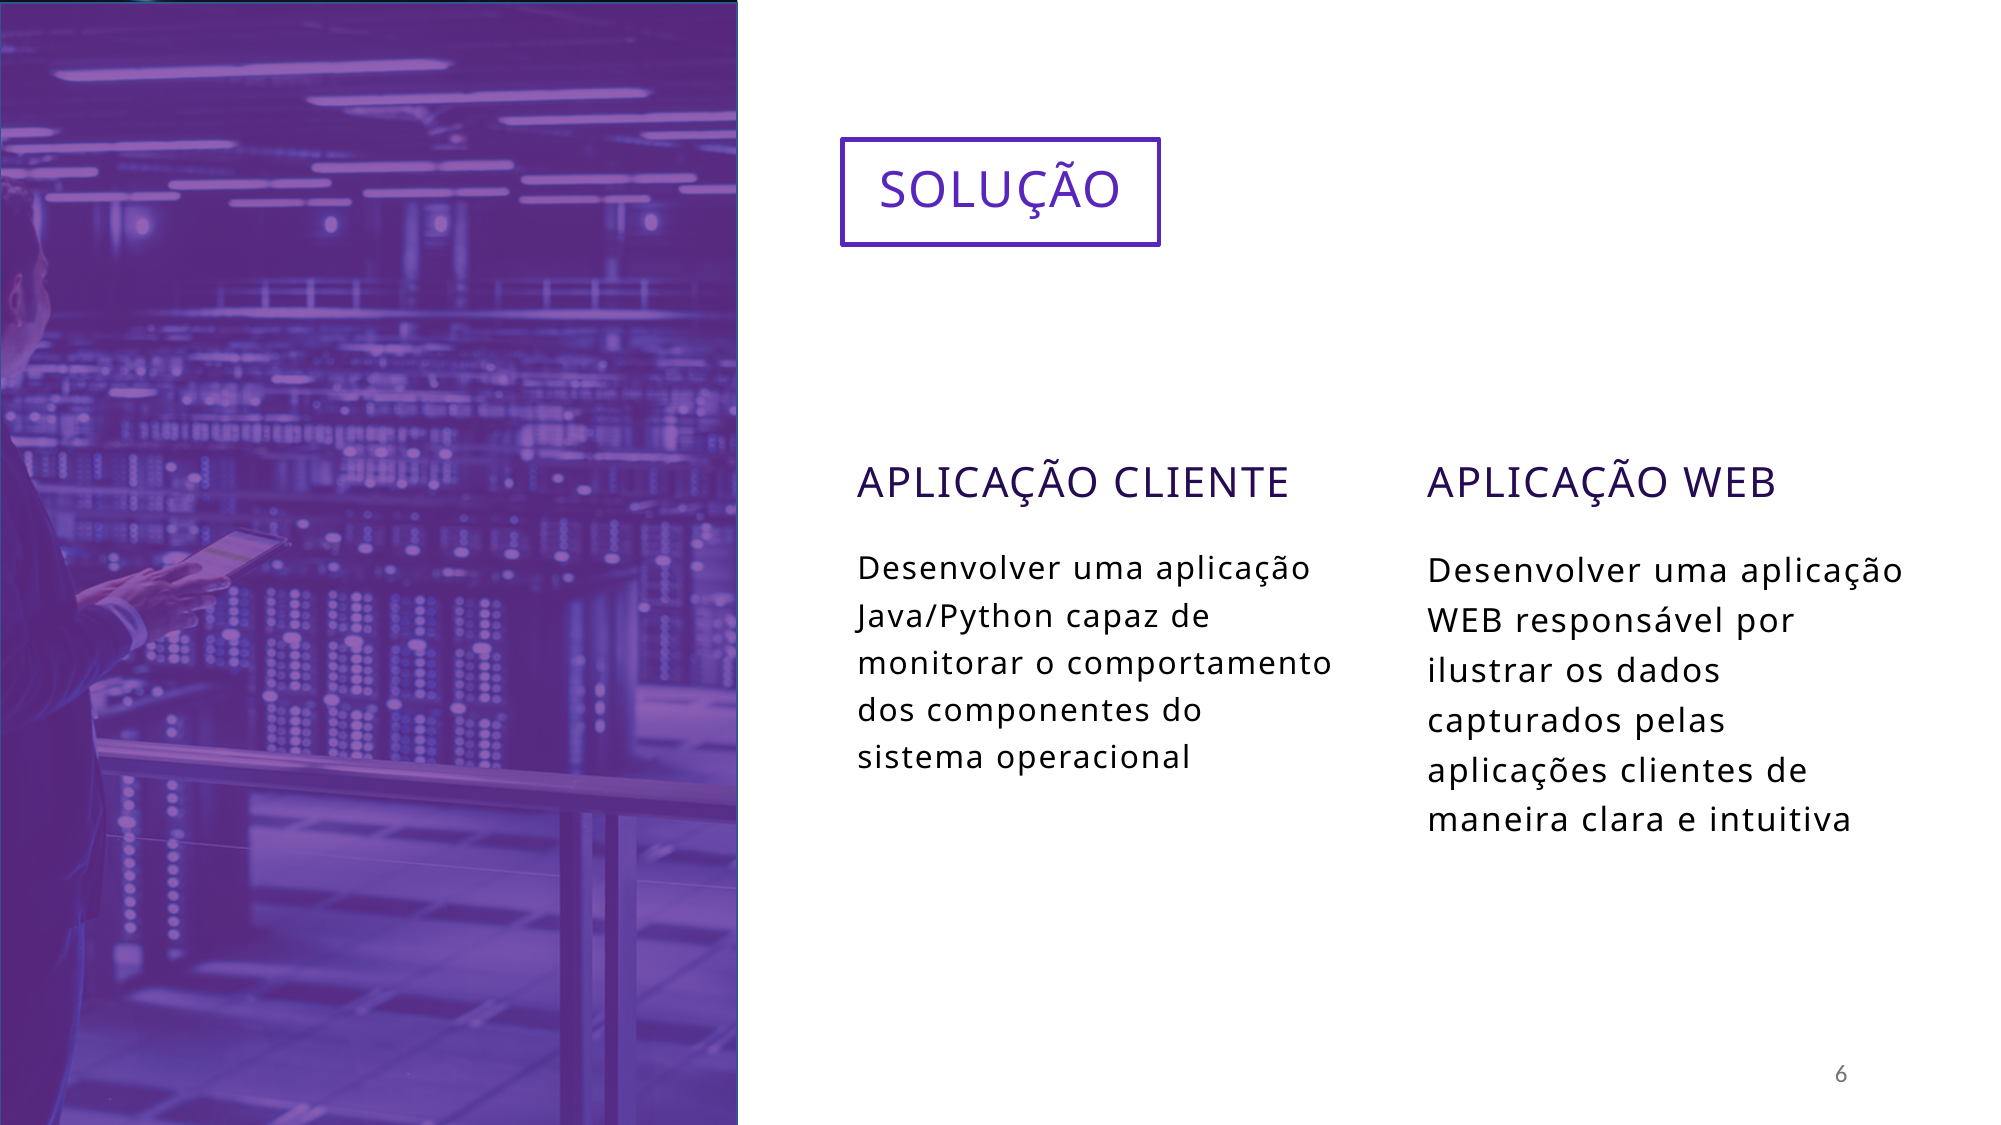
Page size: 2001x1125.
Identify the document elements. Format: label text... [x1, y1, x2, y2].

text_box Desenvolver uma aplicação Java/Python capaz de monitorar o comportamento dos componentes do sistema operacional [842, 531, 1356, 795]
slide_number 6 [1412, 1042, 1863, 1103]
list APLICAÇÃO CLIENTE [842, 444, 1356, 515]
list APLICAÇÃO WEB [1412, 444, 1951, 515]
list Desenvolver uma aplicação WEB responsável por ilustrar os dados capturados pelas aplicações clientes de maneira clara e intuitiva [1412, 531, 1926, 795]
picture [0, 0, 738, 1125]
title solução [840, 137, 1161, 247]
